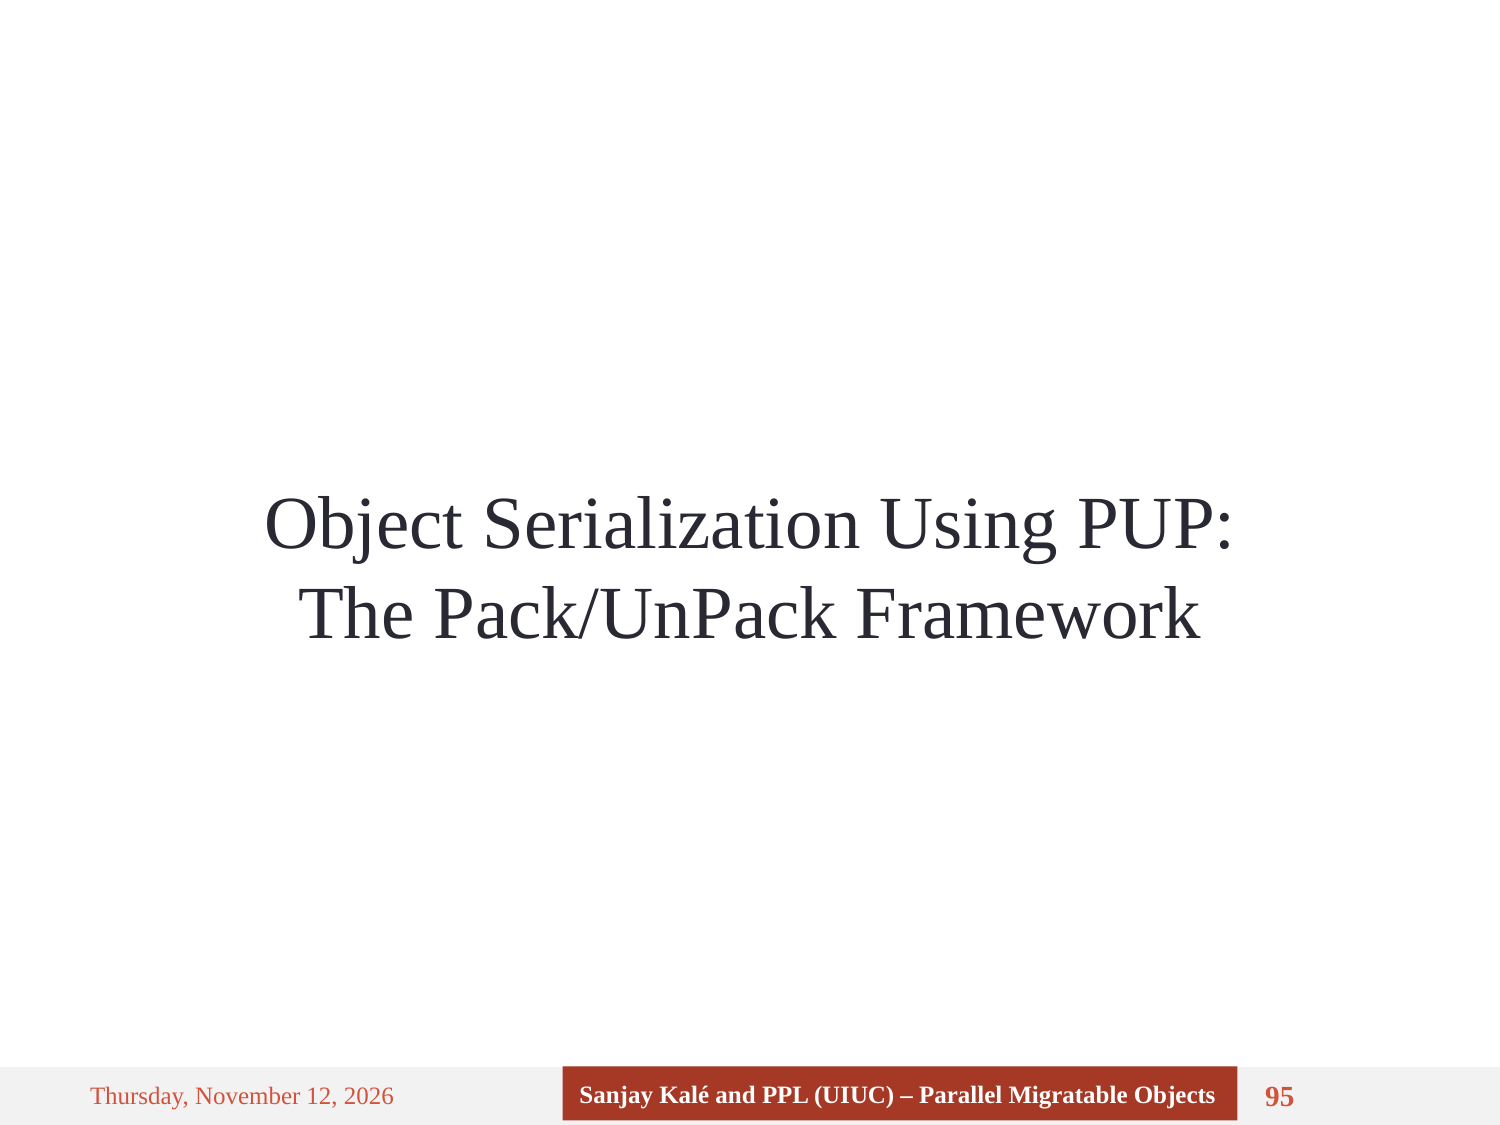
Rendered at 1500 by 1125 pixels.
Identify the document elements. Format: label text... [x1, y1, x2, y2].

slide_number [75, 1067, 550, 1122]
footer Sanjay Kalé and PPL (UIUC) – Parallel Migratable Objects [562, 1066, 1238, 1121]
text_box Object Serialization Using PUP: The Pack/UnPack Framework [208, 465, 1293, 661]
slide_number 95 [1250, 1067, 1425, 1122]
